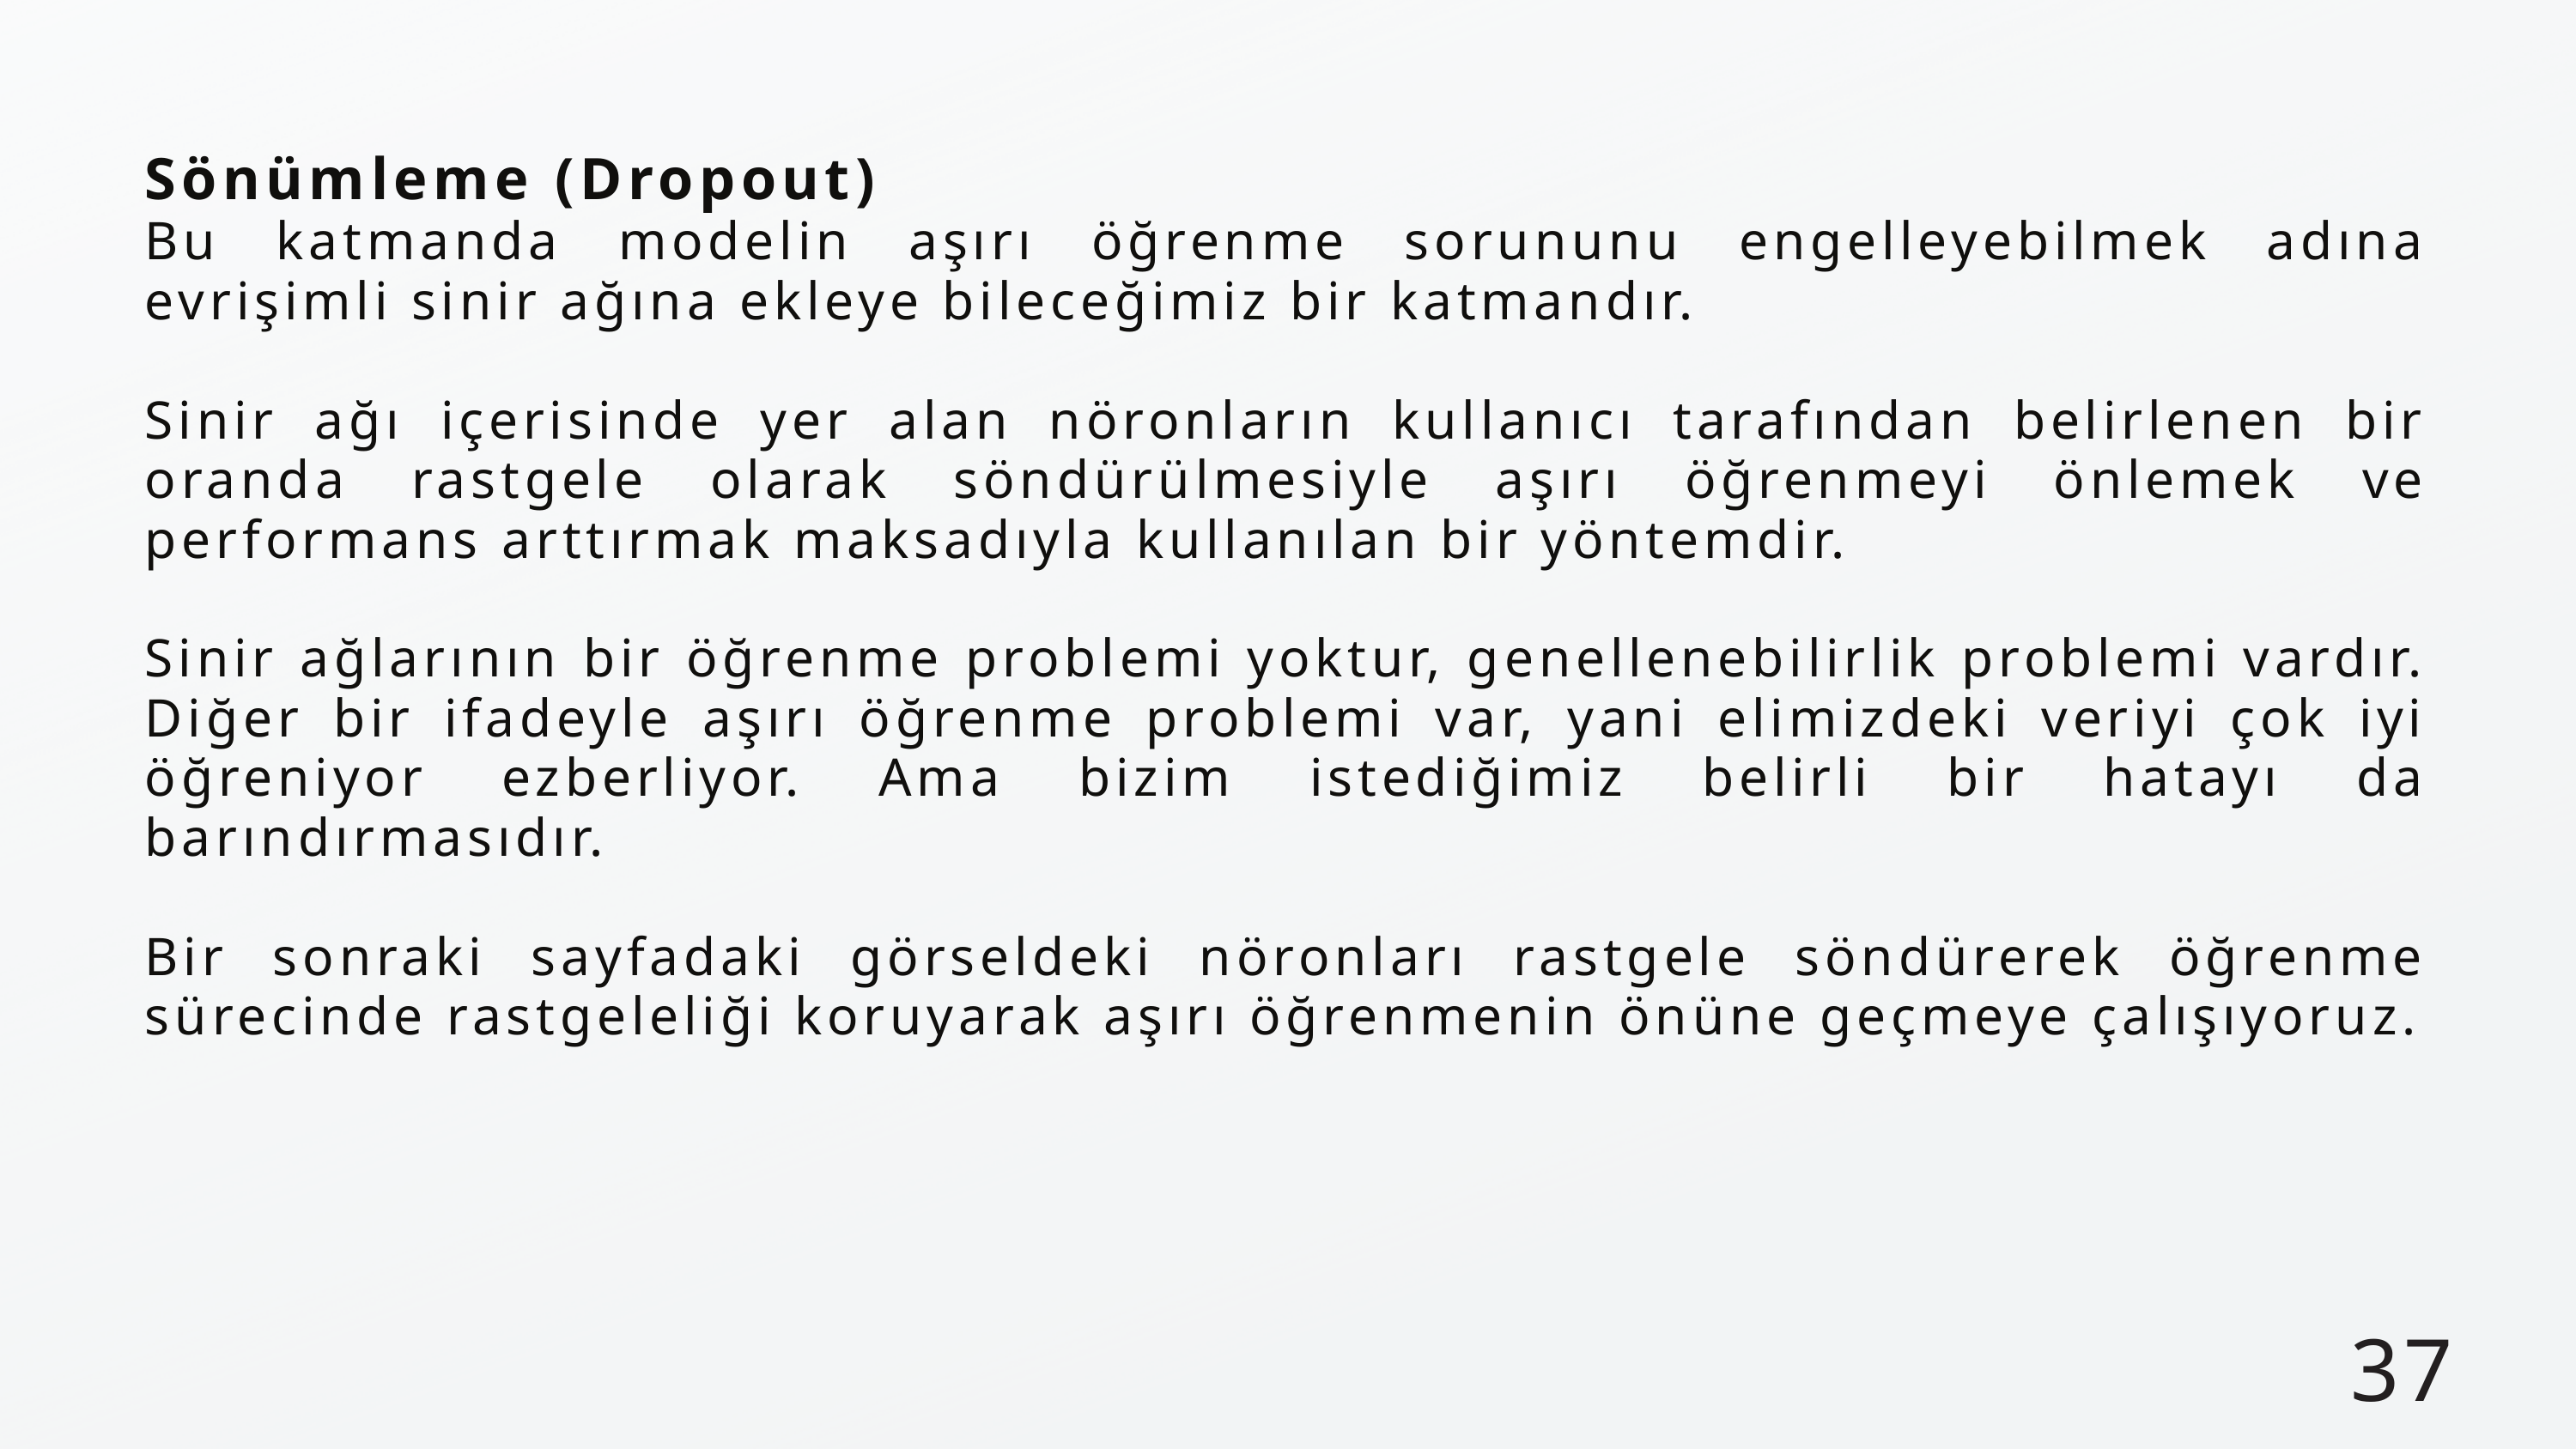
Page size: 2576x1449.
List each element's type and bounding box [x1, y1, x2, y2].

text_box [0, 0, 2576, 1449]
